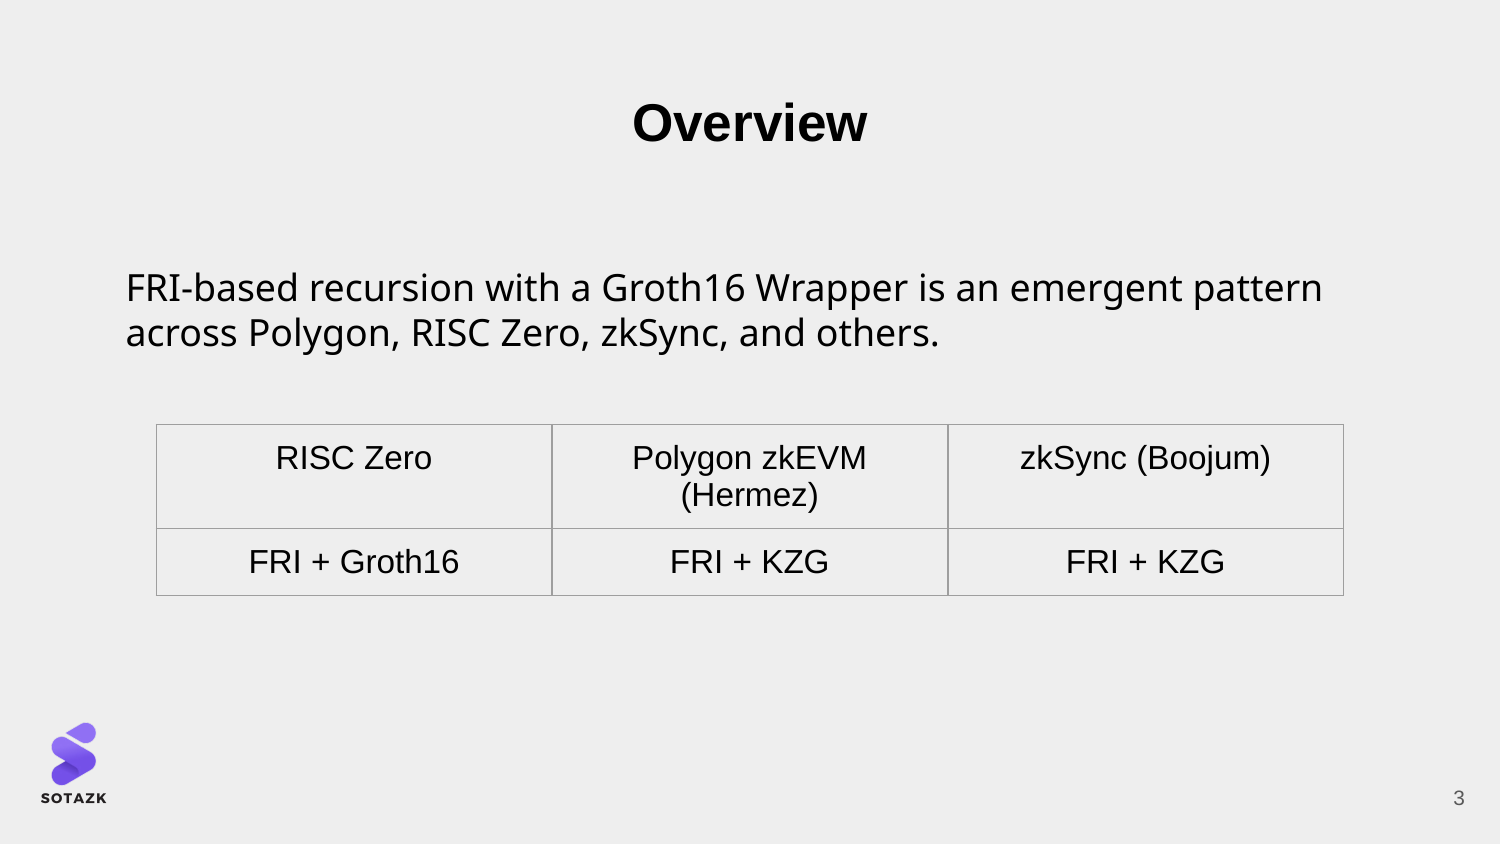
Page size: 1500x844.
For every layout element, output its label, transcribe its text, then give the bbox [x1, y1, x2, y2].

title Overview [51, 72, 1449, 167]
table_header RISC Zero [157, 425, 551, 528]
text_box FRI-based recursion with a Groth16 Wrapper is an emergent pattern across Polygon, RISC Zero, zkSync, and others. [110, 248, 1390, 631]
table_cell FRI + KZG [553, 529, 947, 595]
table_cell FRI + KZG [949, 529, 1343, 595]
table_header Polygon zkEVM (Hermez) [553, 425, 947, 528]
table_header zkSync (Boojum) [949, 425, 1343, 528]
picture [29, 719, 120, 806]
slide_number ‹#› [1417, 764, 1480, 830]
table_cell FRI + Groth16 [157, 529, 551, 595]
